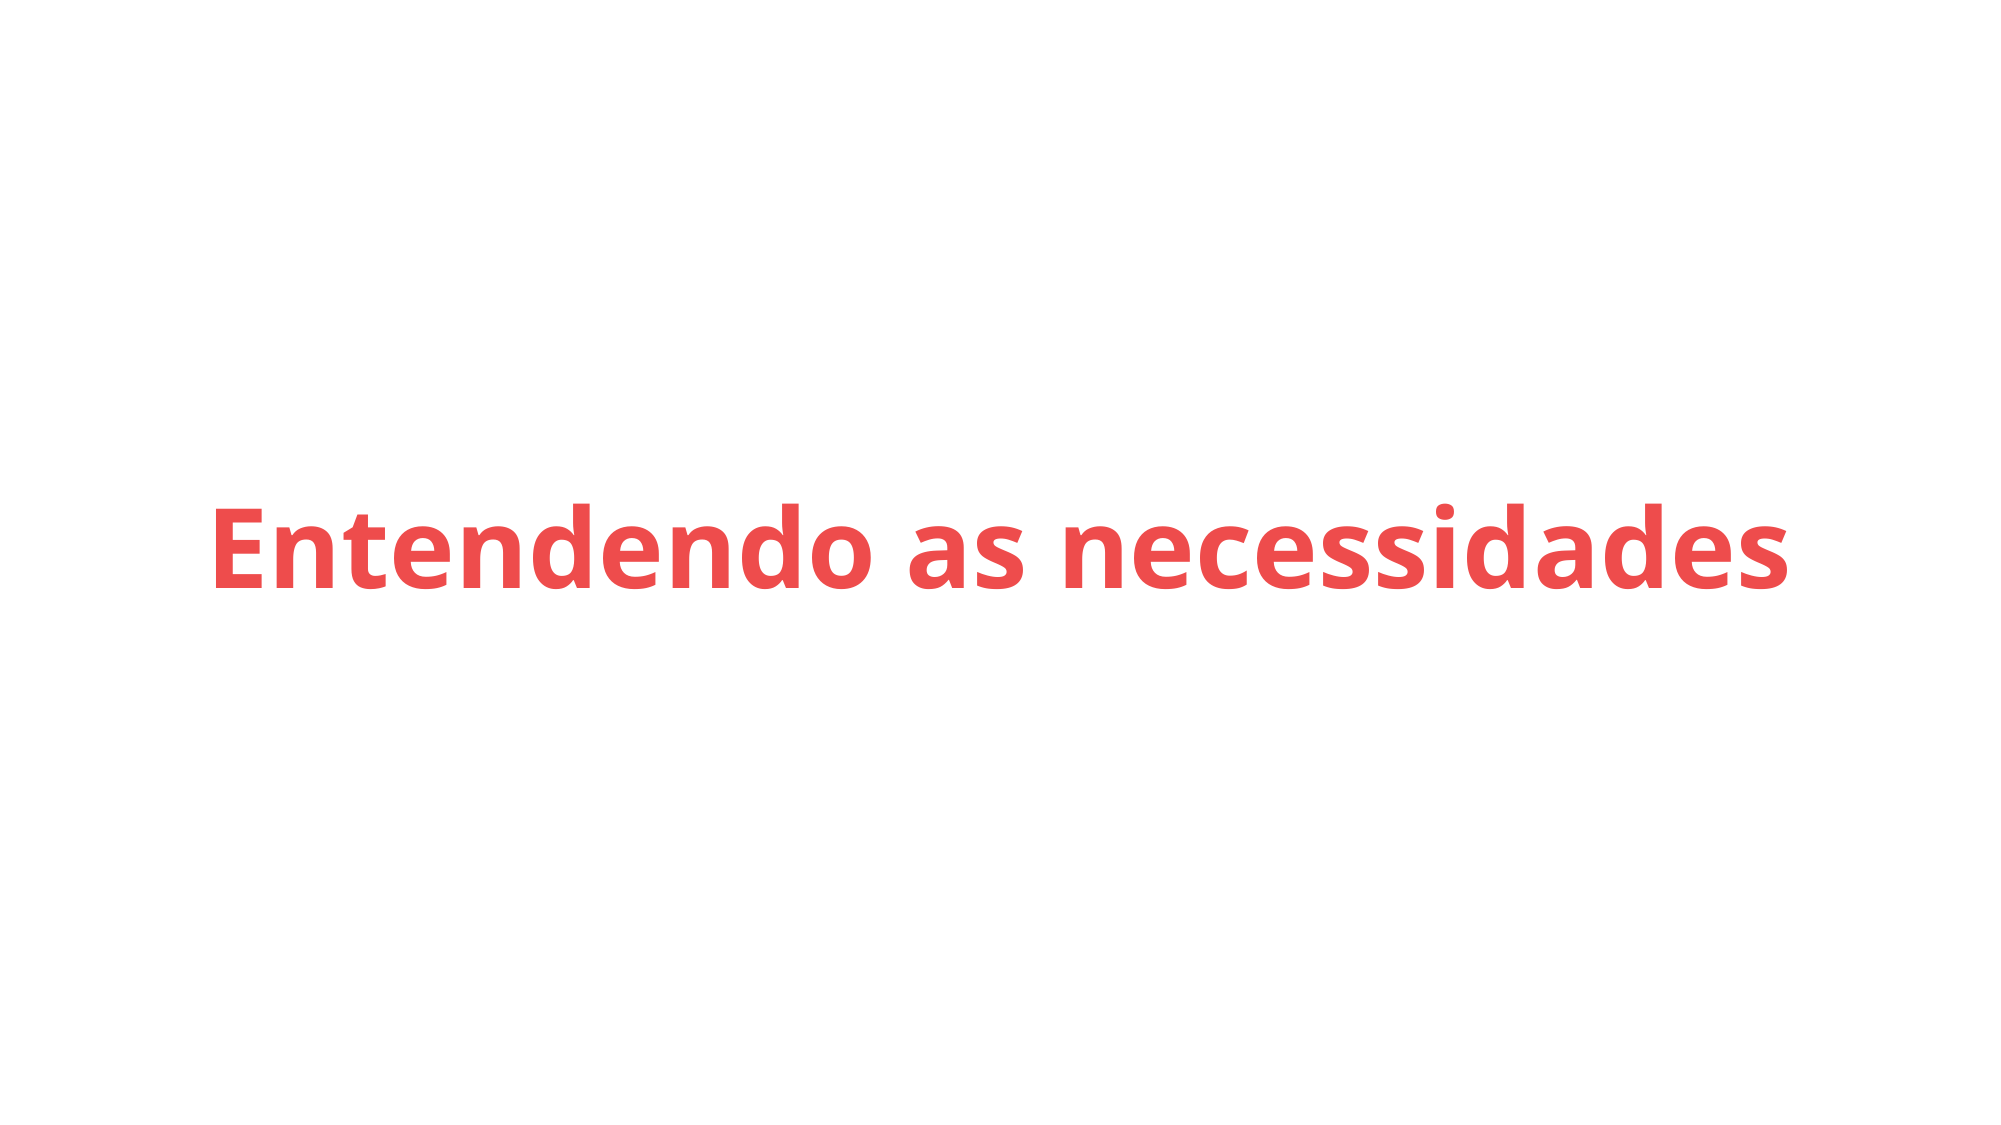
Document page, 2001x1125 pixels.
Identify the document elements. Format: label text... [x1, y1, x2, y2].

text_box Entendendo as necessidades [166, 441, 1833, 627]
